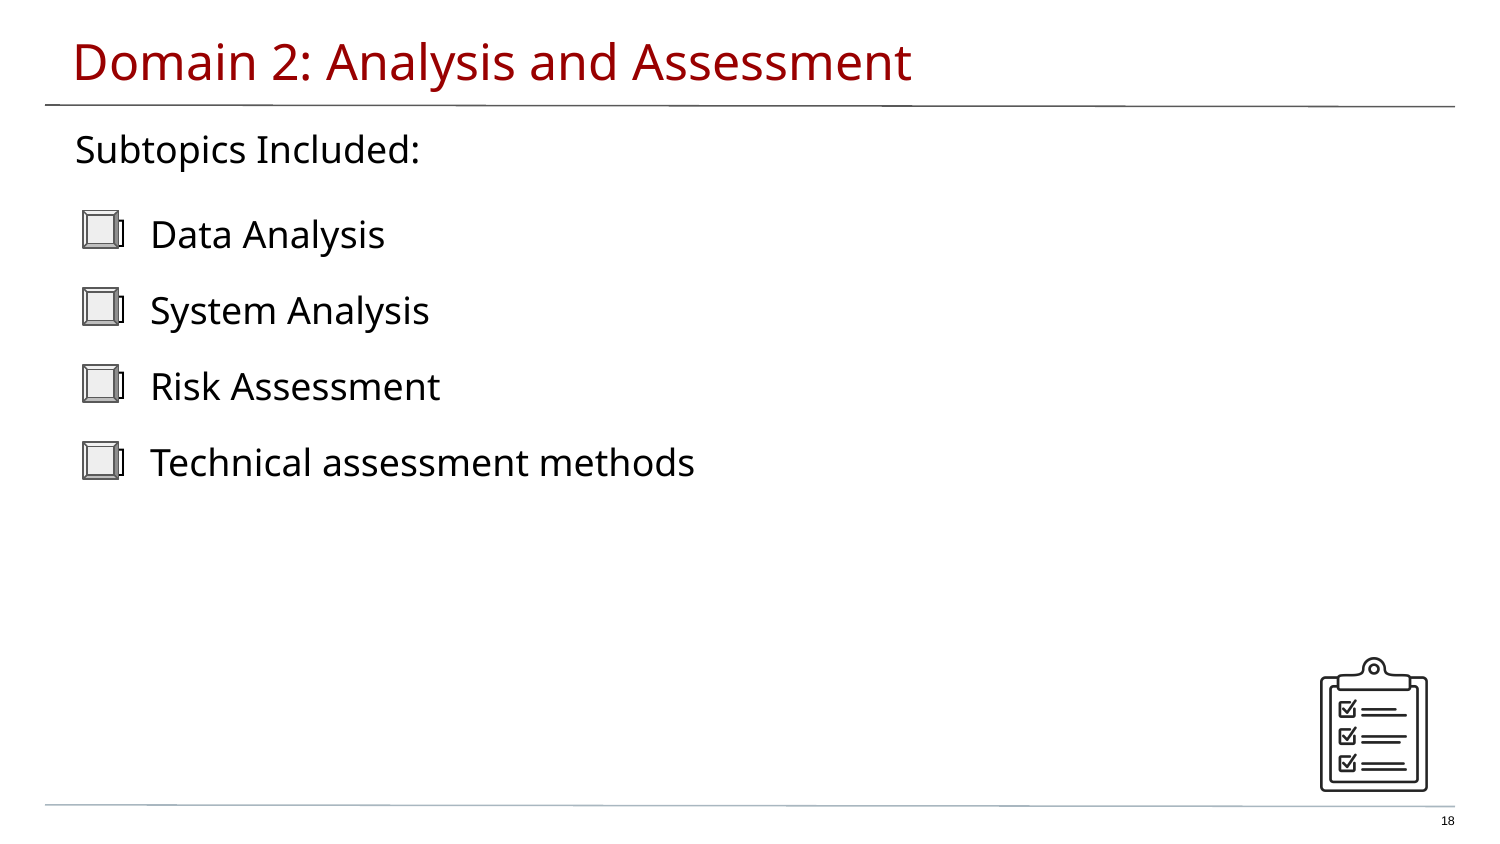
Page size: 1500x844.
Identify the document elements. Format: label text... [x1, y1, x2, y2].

subtitle Subtopics Included: [0, 110, 1500, 171]
title Domain 2: Analysis and Assessment [0, 0, 1500, 88]
list Data Analysis System Analysis Risk Assessment Technical assessment methods [0, 210, 1500, 805]
text_box [82, 287, 119, 325]
slide_number 18 [1412, 813, 1455, 831]
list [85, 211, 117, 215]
text_box [82, 442, 119, 480]
text_box [82, 210, 119, 248]
picture [1320, 656, 1428, 792]
text_box [84, 365, 117, 369]
text_box [84, 288, 117, 292]
text_box [82, 364, 119, 403]
